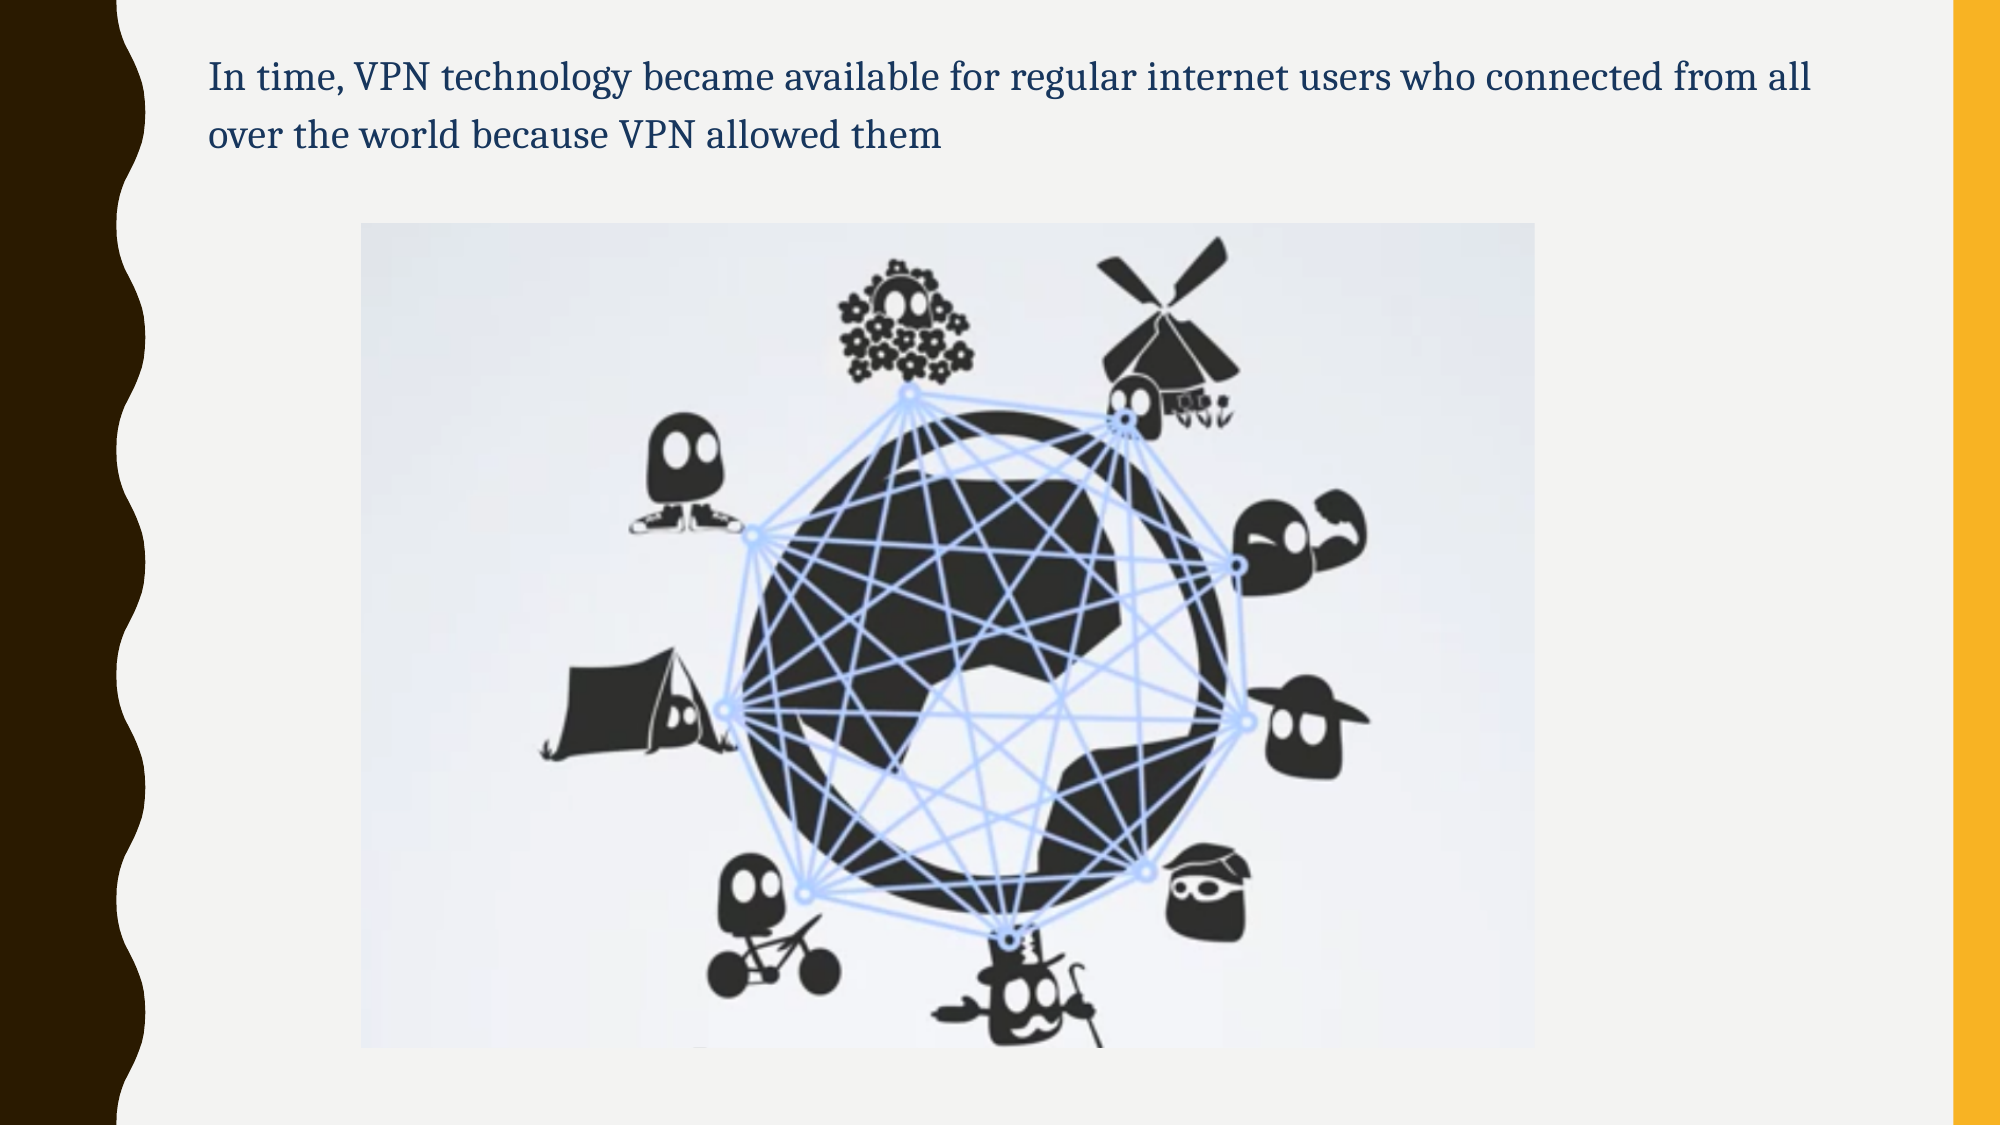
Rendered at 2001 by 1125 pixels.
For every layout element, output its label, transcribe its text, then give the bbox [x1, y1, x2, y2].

text_box In time, VPN technology became available for regular internet users who connected from all over the world because VPN allowed them [193, 34, 1879, 222]
picture [361, 223, 1535, 1048]
